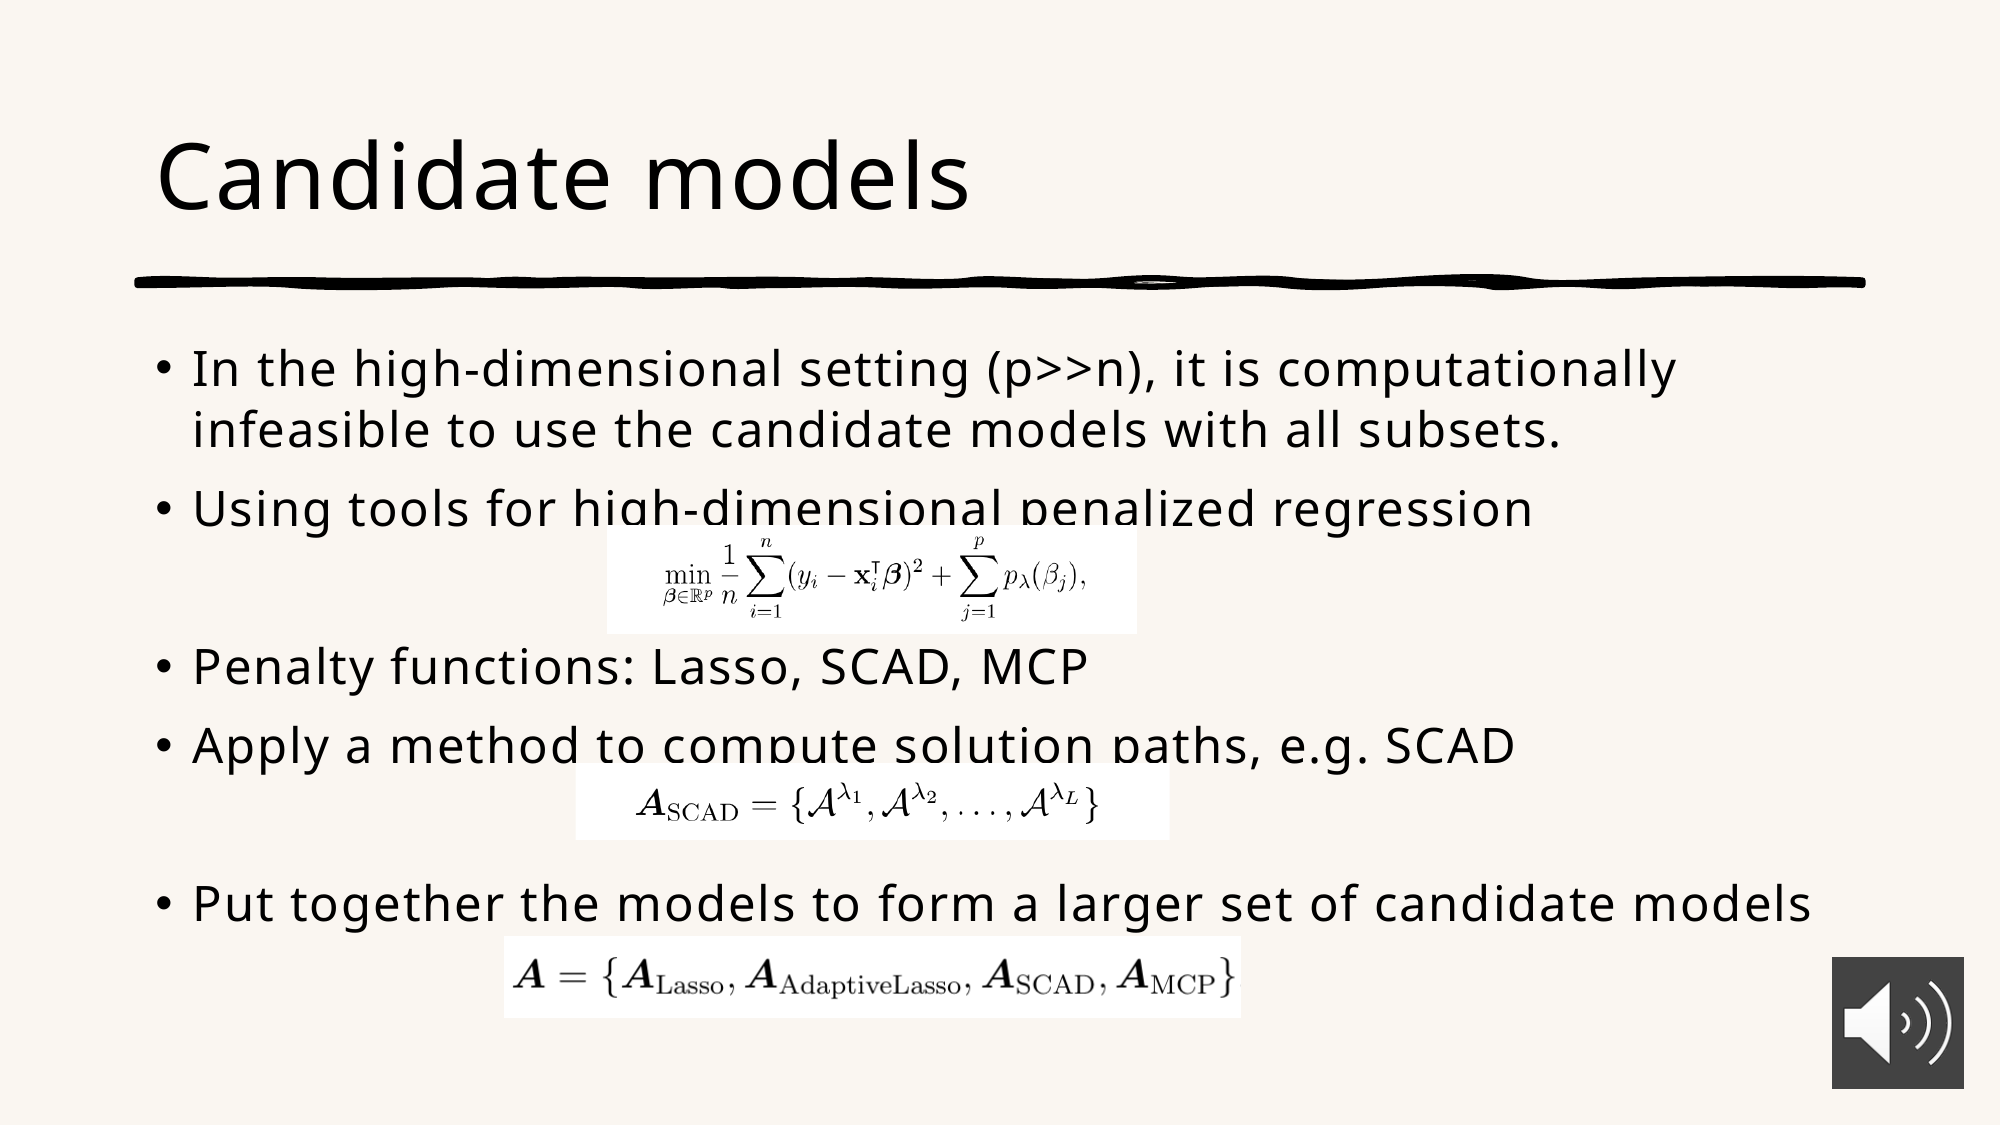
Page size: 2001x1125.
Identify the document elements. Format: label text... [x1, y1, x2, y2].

picture [607, 525, 1137, 634]
picture [575, 763, 1170, 840]
picture [1831, 956, 1965, 1090]
picture [504, 936, 1242, 1018]
title Candidate models [137, 59, 1863, 278]
list In the high-dimensional setting (p>>n), it is computationally infeasible to use the candidate models with all subsets. Using tools for high-dimensional penalized regression Penalty functions: Lasso, SCAD, MCP Apply a method to compute solution paths, e.g. SCAD Put together the models to form a larger set of candidate models [137, 316, 1843, 969]
